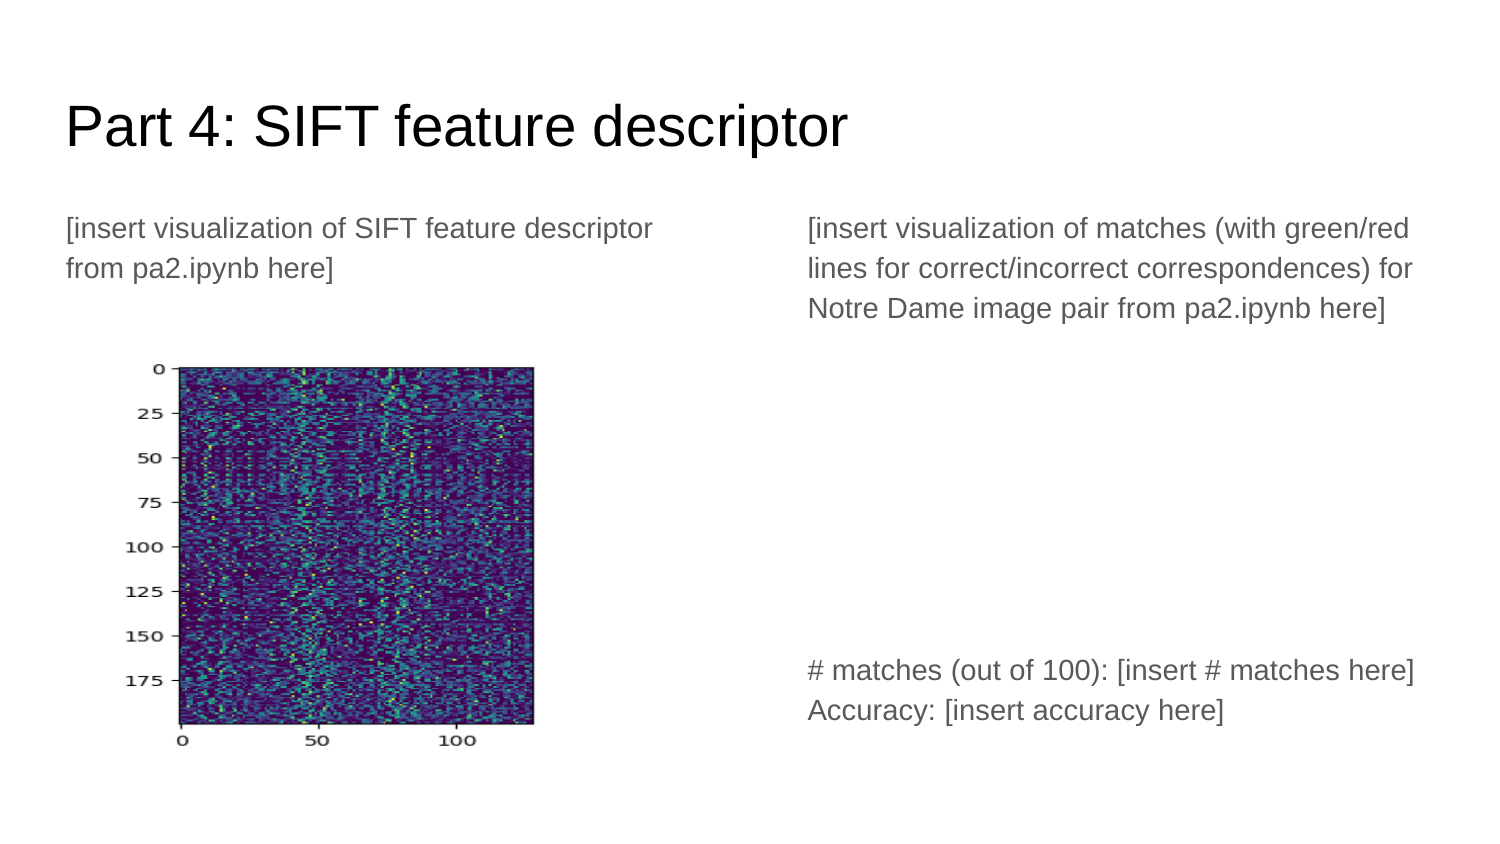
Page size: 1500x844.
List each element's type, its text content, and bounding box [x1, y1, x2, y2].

picture [89, 344, 625, 766]
text_box [insert visualization of SIFT feature descriptor from pa2.ipynb here] [51, 189, 708, 750]
text_box Part 4: SIFT feature descriptor [51, 72, 1449, 167]
text_box [insert visualization of matches (with green/red lines for correct/incorrect correspondences) for Notre Dame image pair from pa2.ipynb here] # matches (out of 100): [insert # matches here] Accuracy: [insert accuracy here] [792, 189, 1449, 750]
